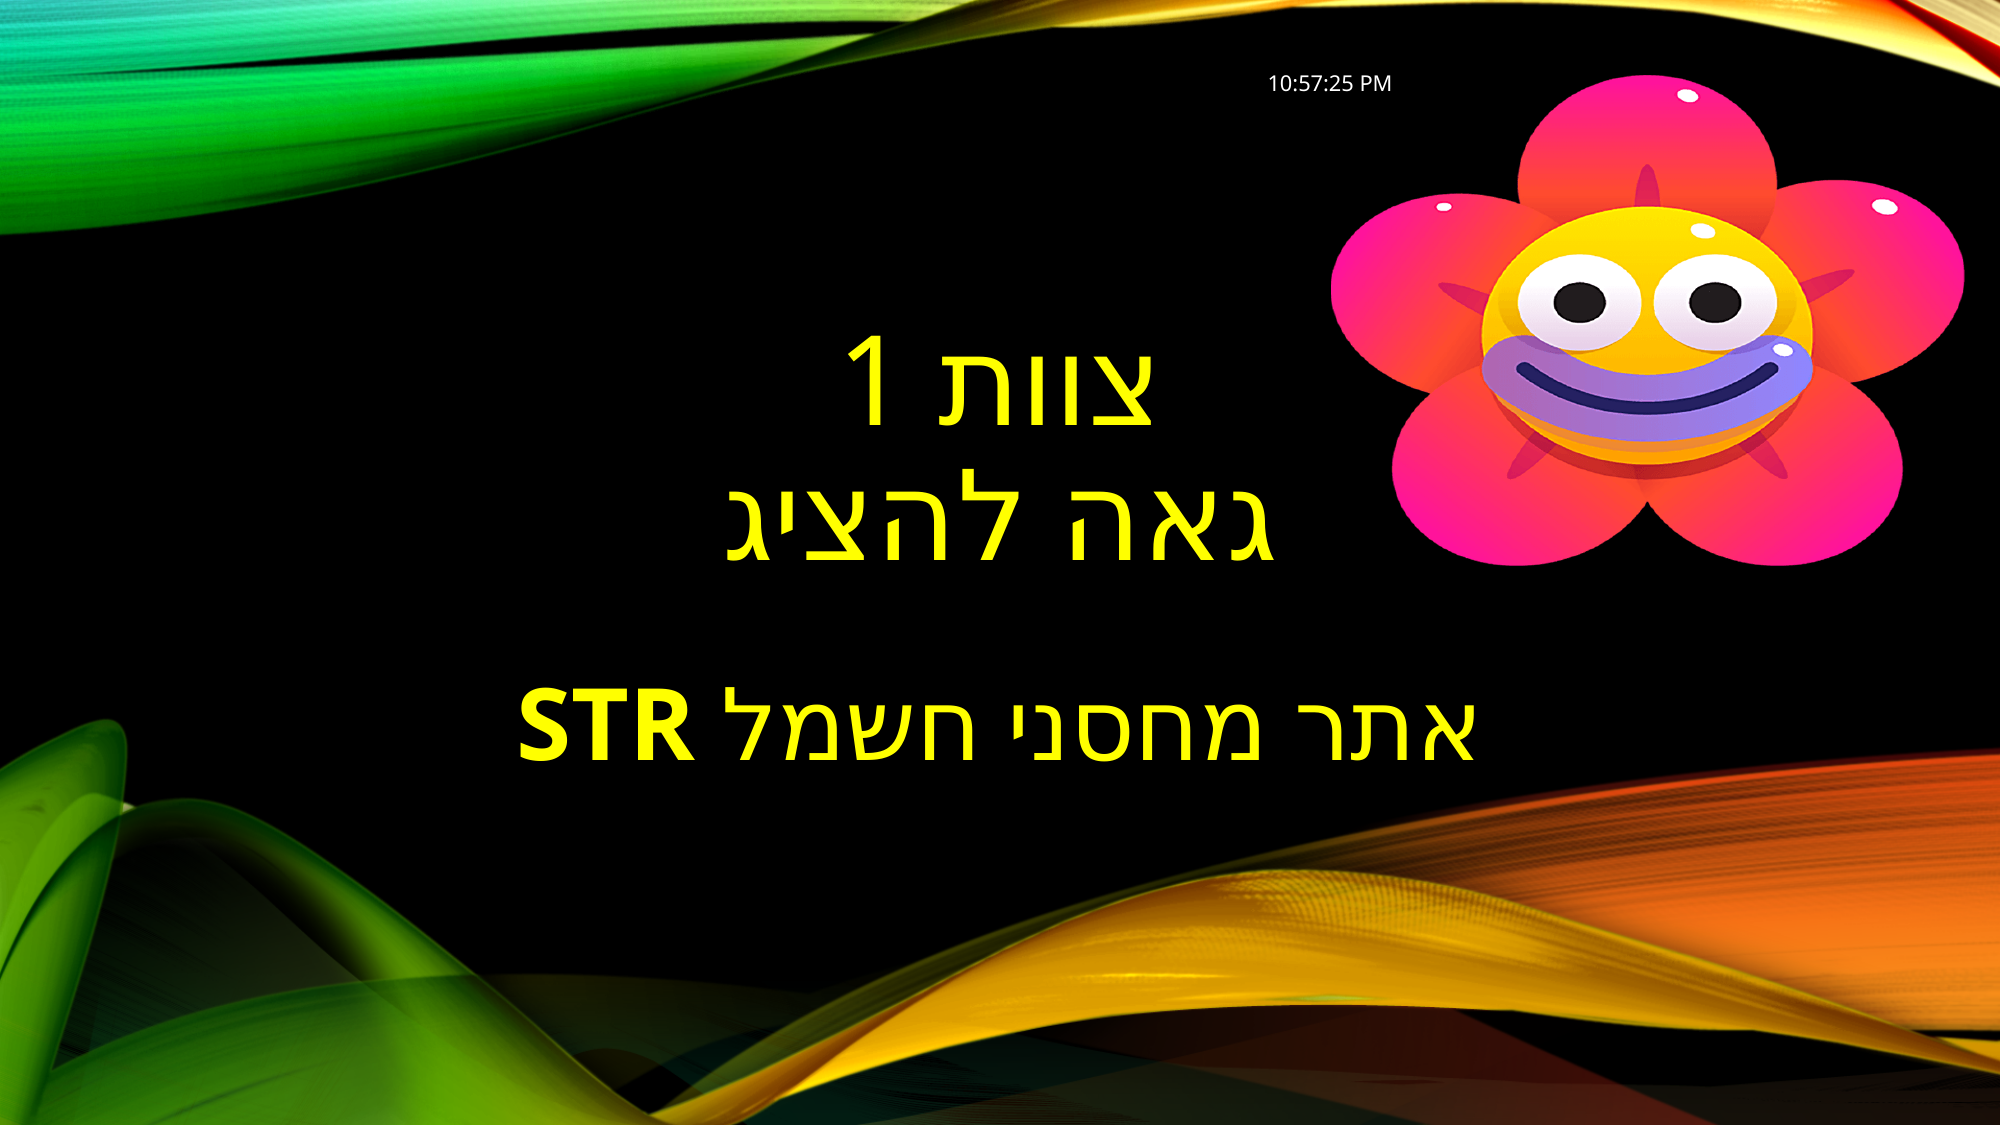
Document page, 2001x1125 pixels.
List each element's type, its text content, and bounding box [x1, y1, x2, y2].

text_box יום שלישי 01 נובמבר 2022 [1155, 62, 1295, 107]
slide_number [1297, 707, 1775, 801]
subtitle STR אתר מחסני חשמל [225, 595, 1775, 875]
picture [0, 0, 2000, 596]
title צוות 1 גאה להציג [225, 295, 1295, 595]
picture [0, 717, 2000, 1125]
